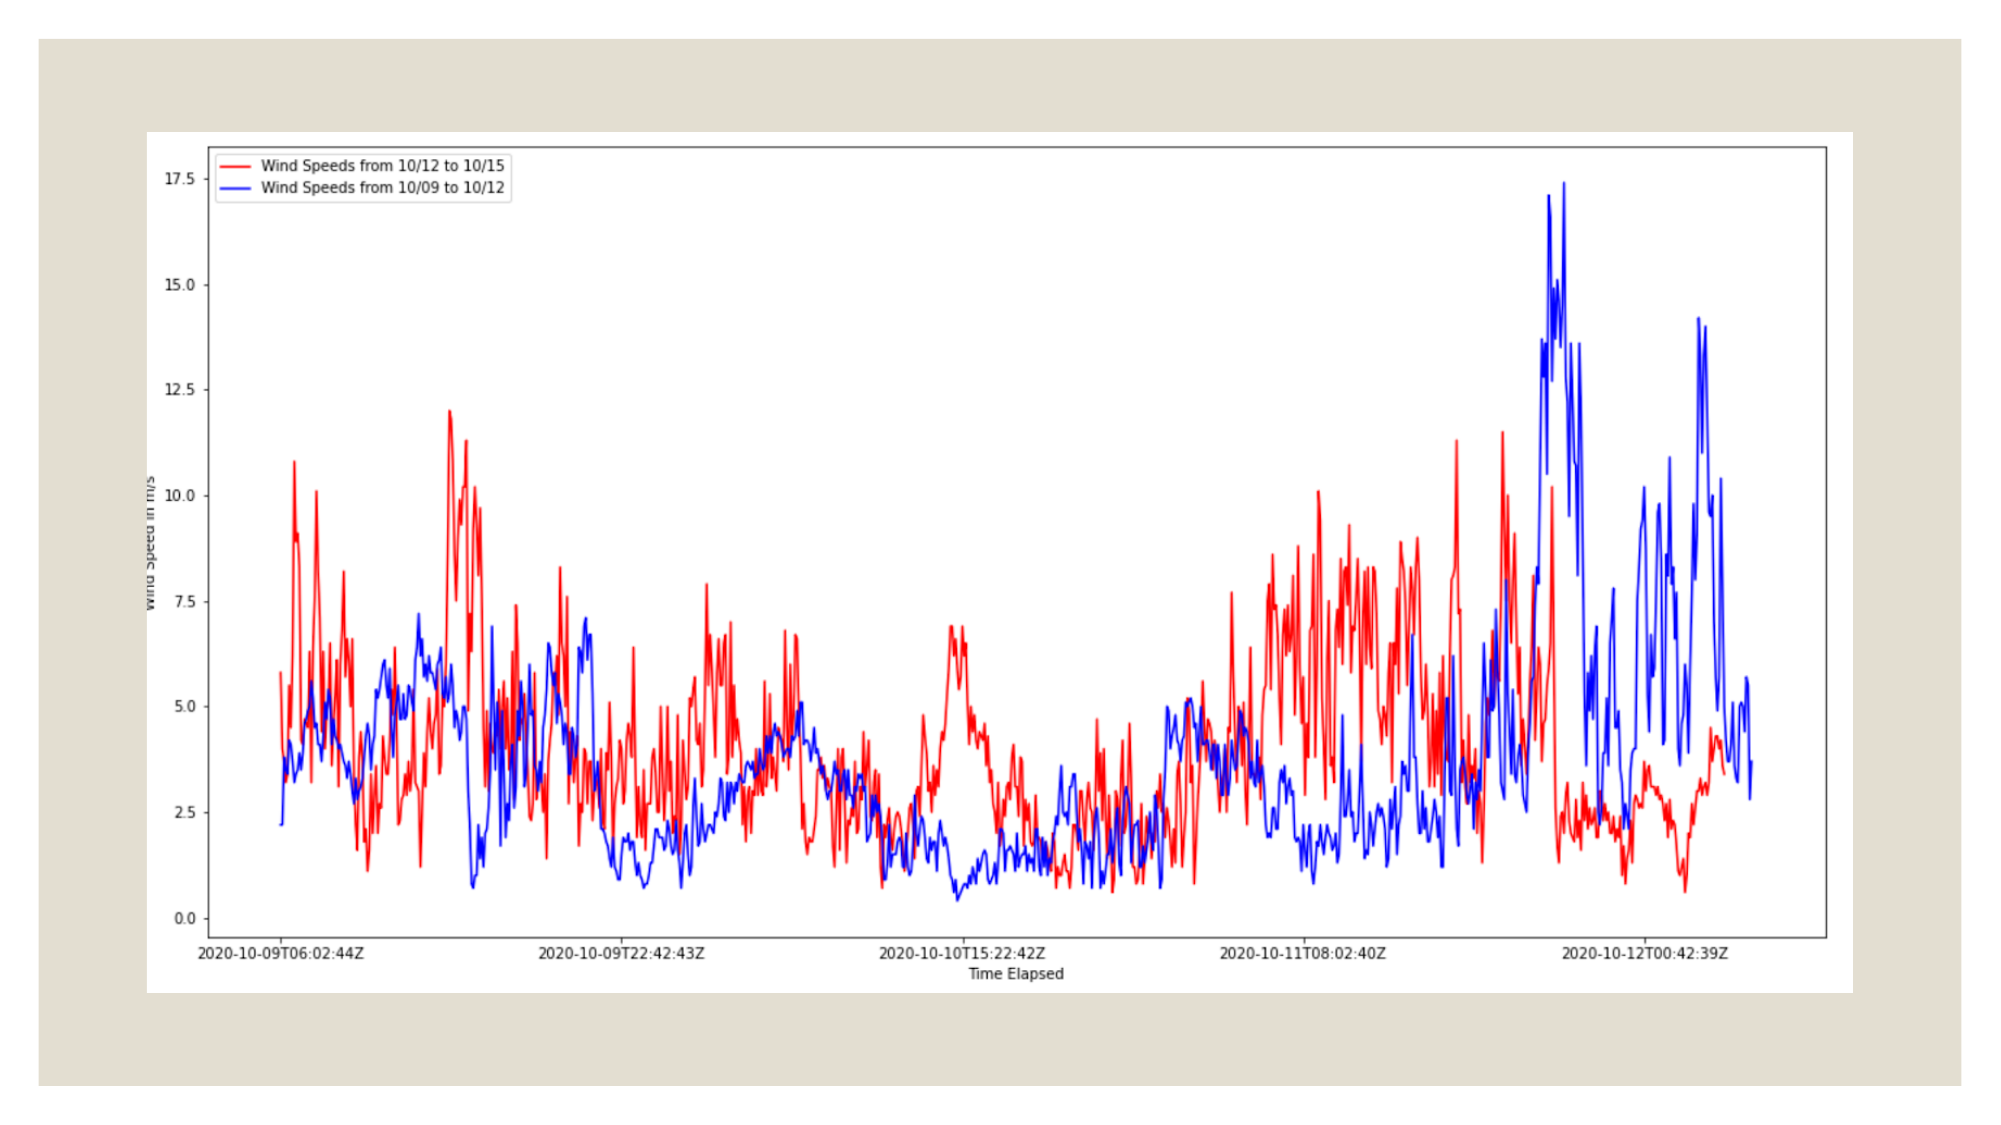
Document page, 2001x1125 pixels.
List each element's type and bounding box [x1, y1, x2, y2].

picture [146, 132, 1854, 993]
